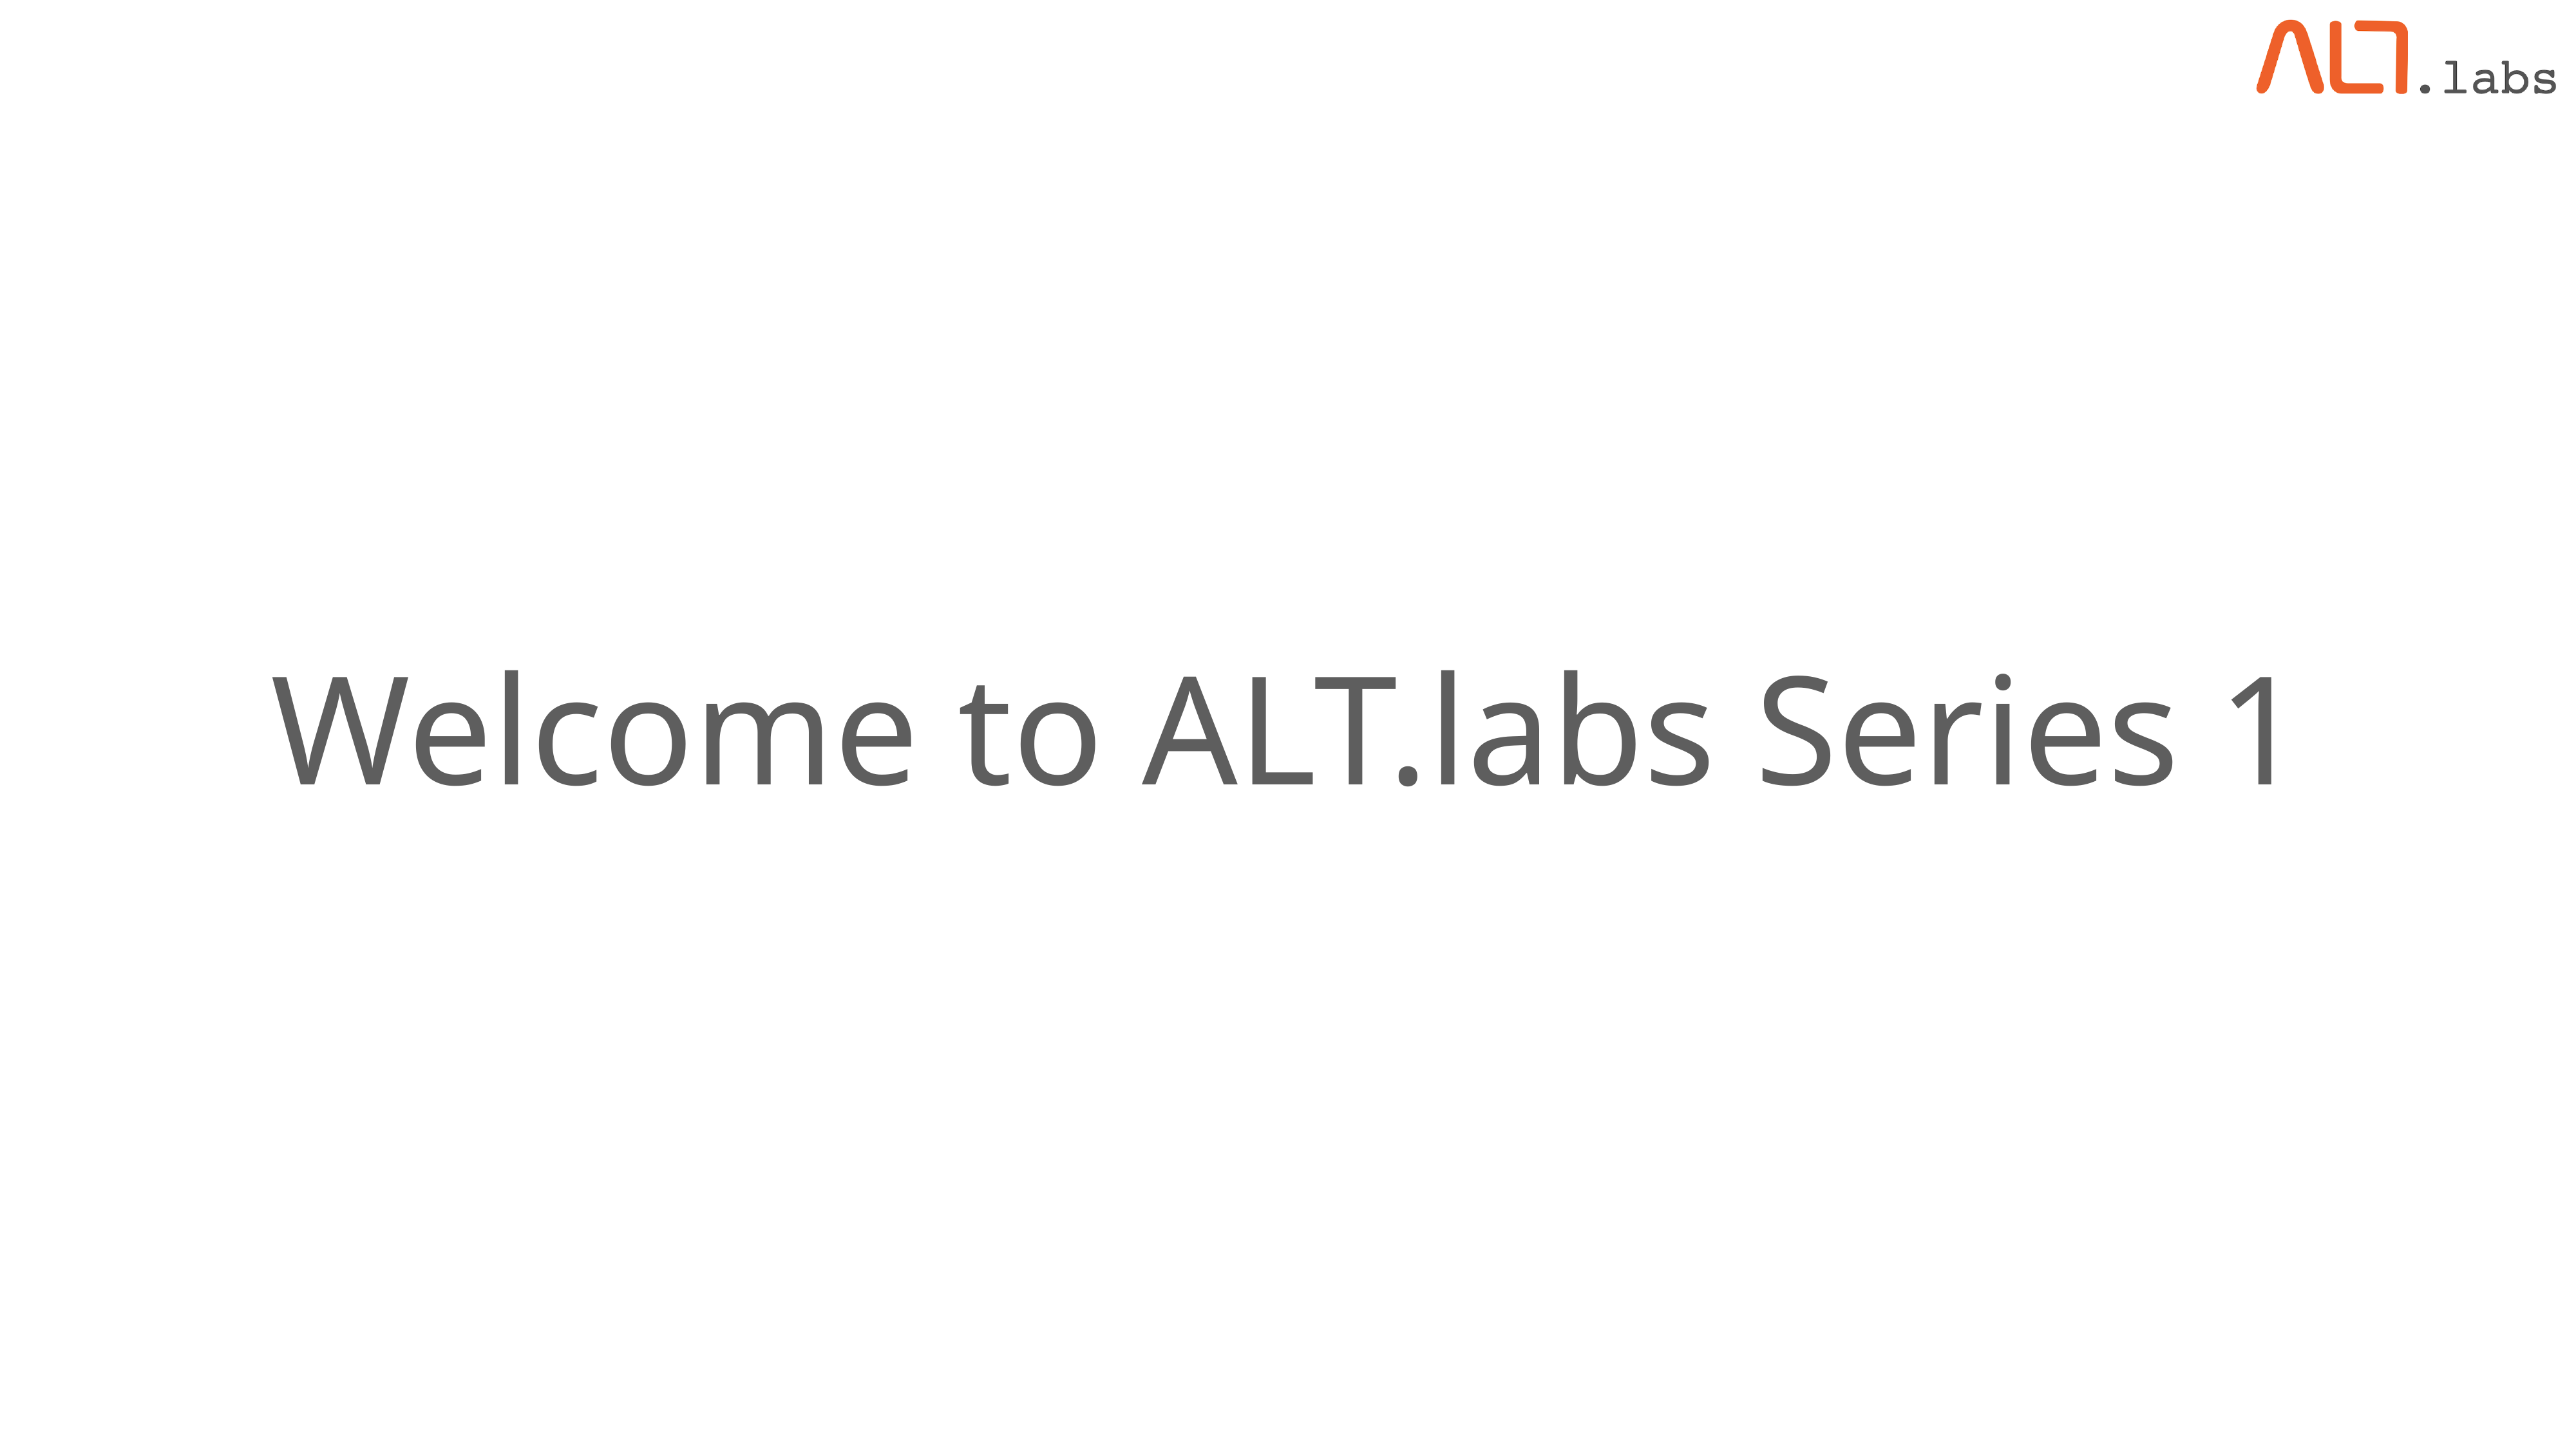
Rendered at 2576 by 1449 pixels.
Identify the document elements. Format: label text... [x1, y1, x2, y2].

title Welcome to ALT.labs Series 1 [187, 478, 2389, 971]
picture [2242, 9, 2567, 102]
